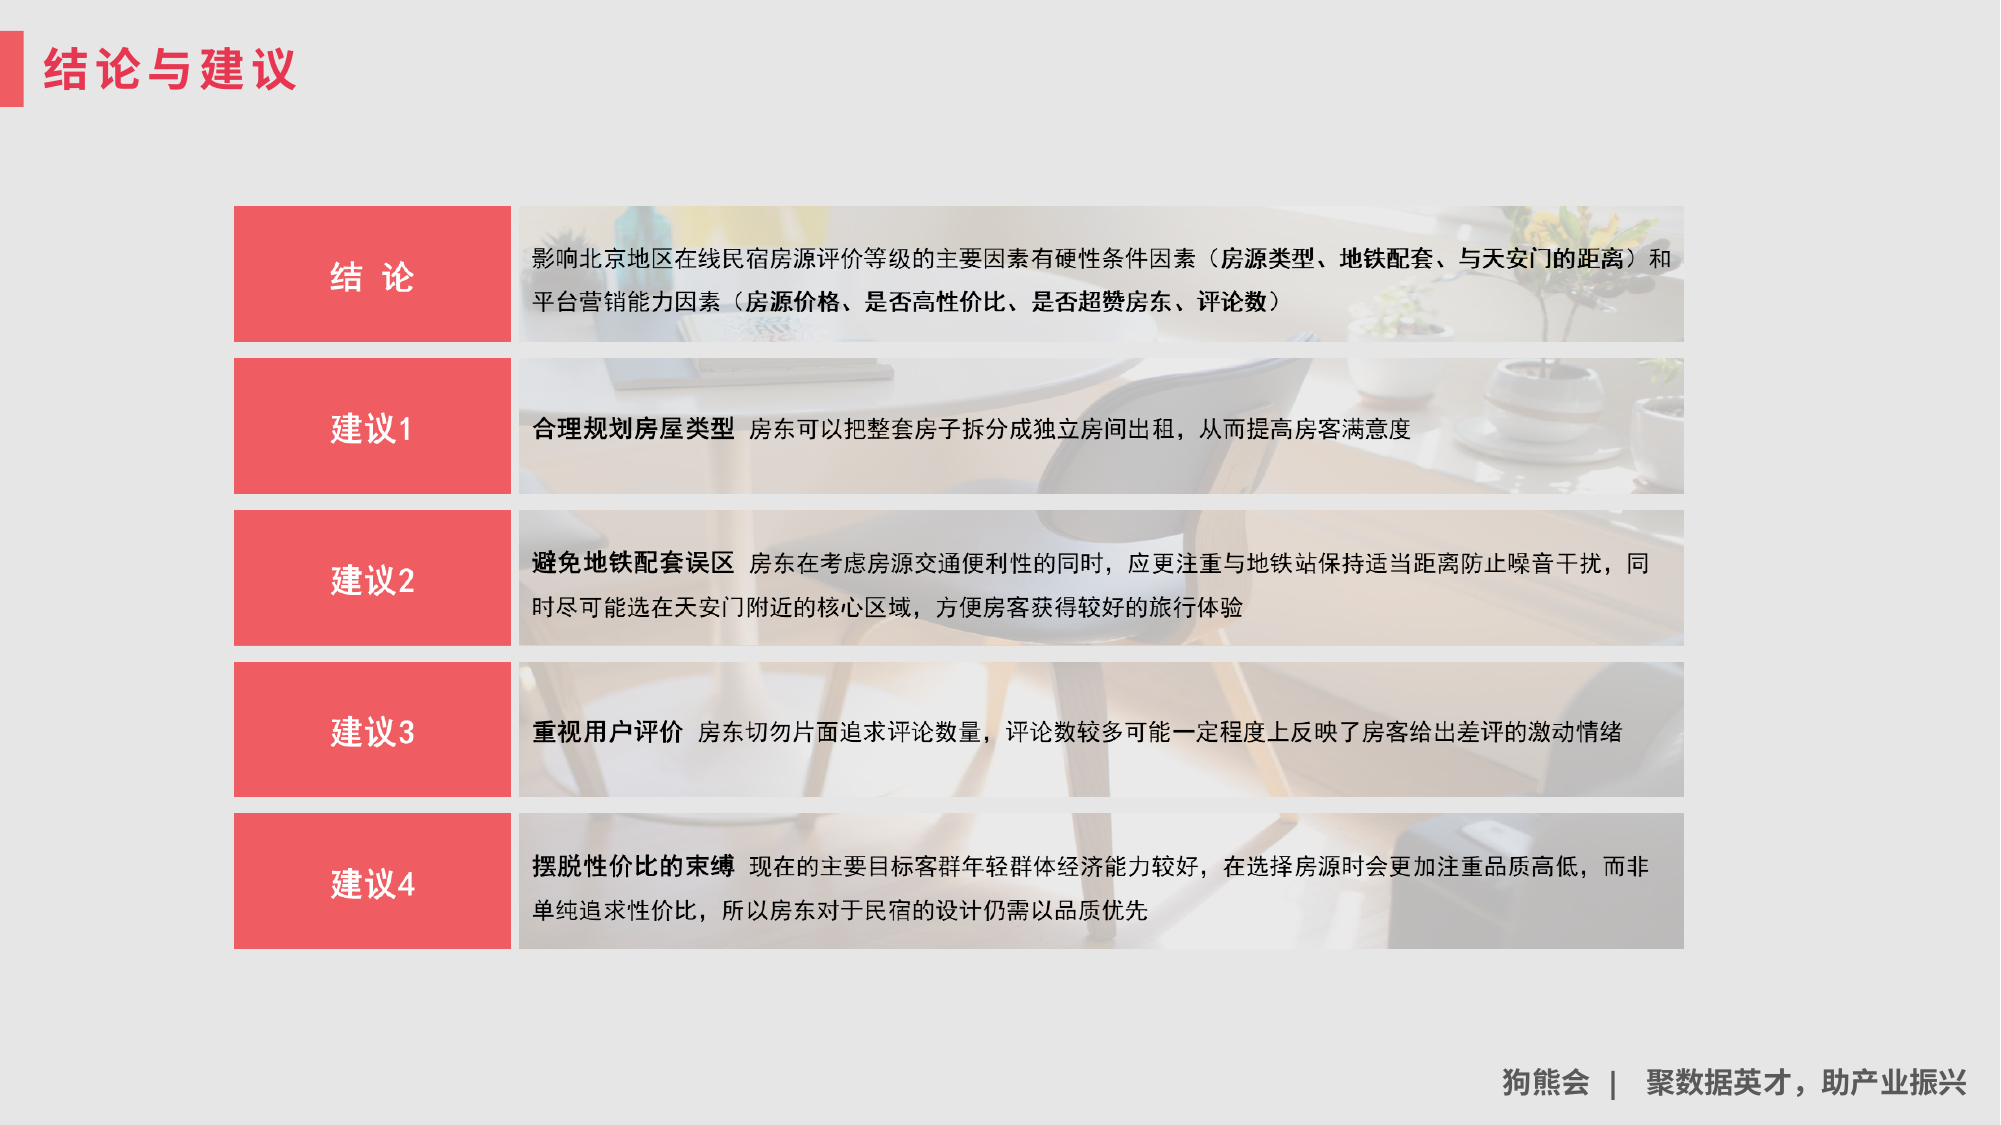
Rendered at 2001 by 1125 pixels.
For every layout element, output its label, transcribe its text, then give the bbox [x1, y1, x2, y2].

text_box [0, 30, 24, 107]
picture [233, 206, 1686, 950]
text_box 结论与建议 [28, 33, 925, 103]
text_box 狗熊会 | 聚数据英才，助产业振兴 [1488, 1057, 2000, 1108]
